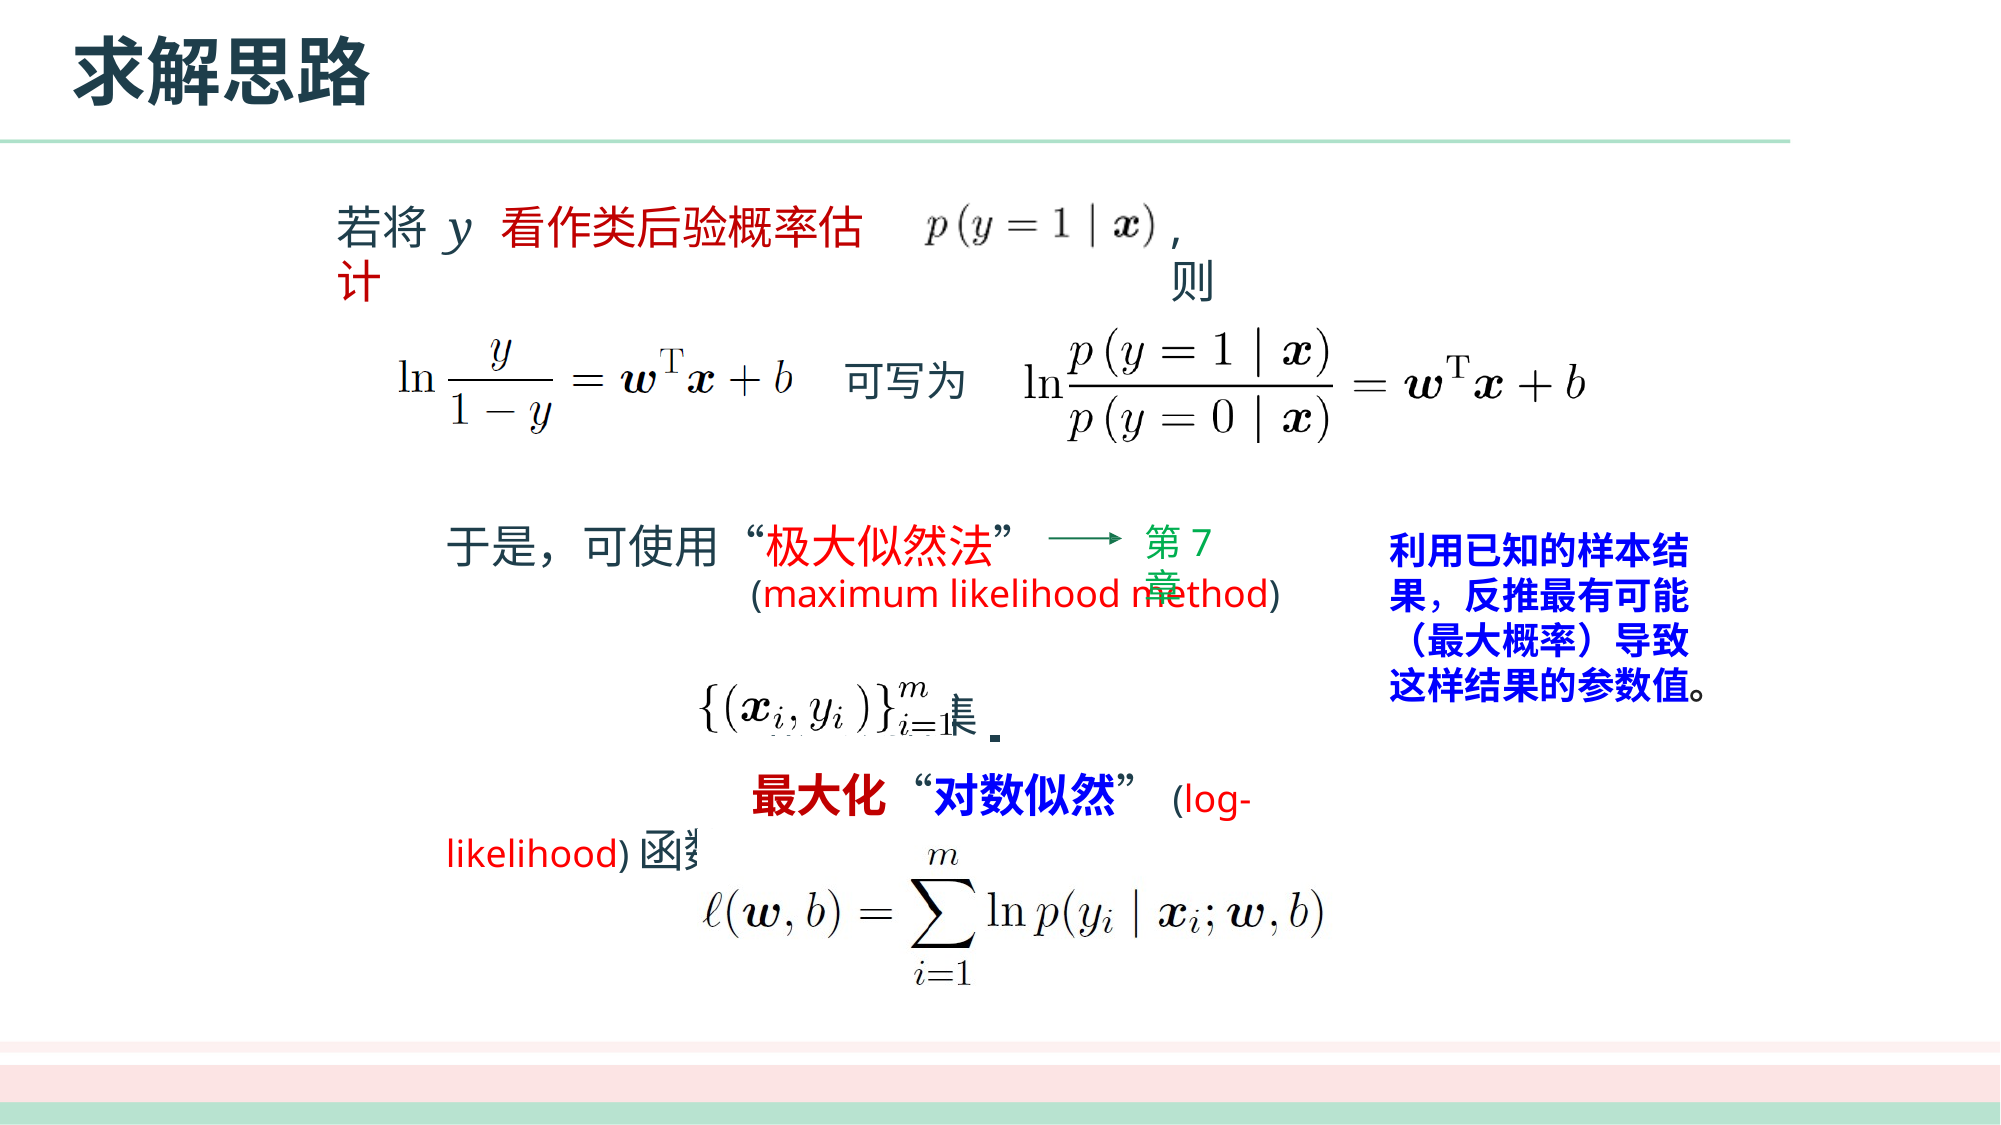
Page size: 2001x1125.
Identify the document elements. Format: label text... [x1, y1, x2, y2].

text_box [901, 174, 1171, 265]
text_box 利用已知的样本结果，反推最有可能（最大概率）导致这样结果的参数值。 [1374, 519, 1713, 715]
text_box 第7章 [1142, 519, 1246, 610]
text_box 可写为 [841, 354, 971, 405]
text_box [699, 682, 952, 735]
picture [0, 0, 2001, 1125]
text_box [697, 829, 1334, 992]
text_box 若将 y 看作类后验概率估计 [334, 198, 898, 309]
text_box [1024, 327, 1585, 444]
text_box [1048, 532, 1122, 545]
text_box [387, 310, 803, 438]
text_box , 则 [1168, 197, 1251, 308]
text_box 于是，可使用“极大似然法” [443, 517, 1045, 570]
title 求解思路 [56, 11, 1782, 140]
text_box (maximum likelihood method) 给定数据集 最大化“对数似然”(log-likelihood)函数 [443, 570, 1324, 877]
